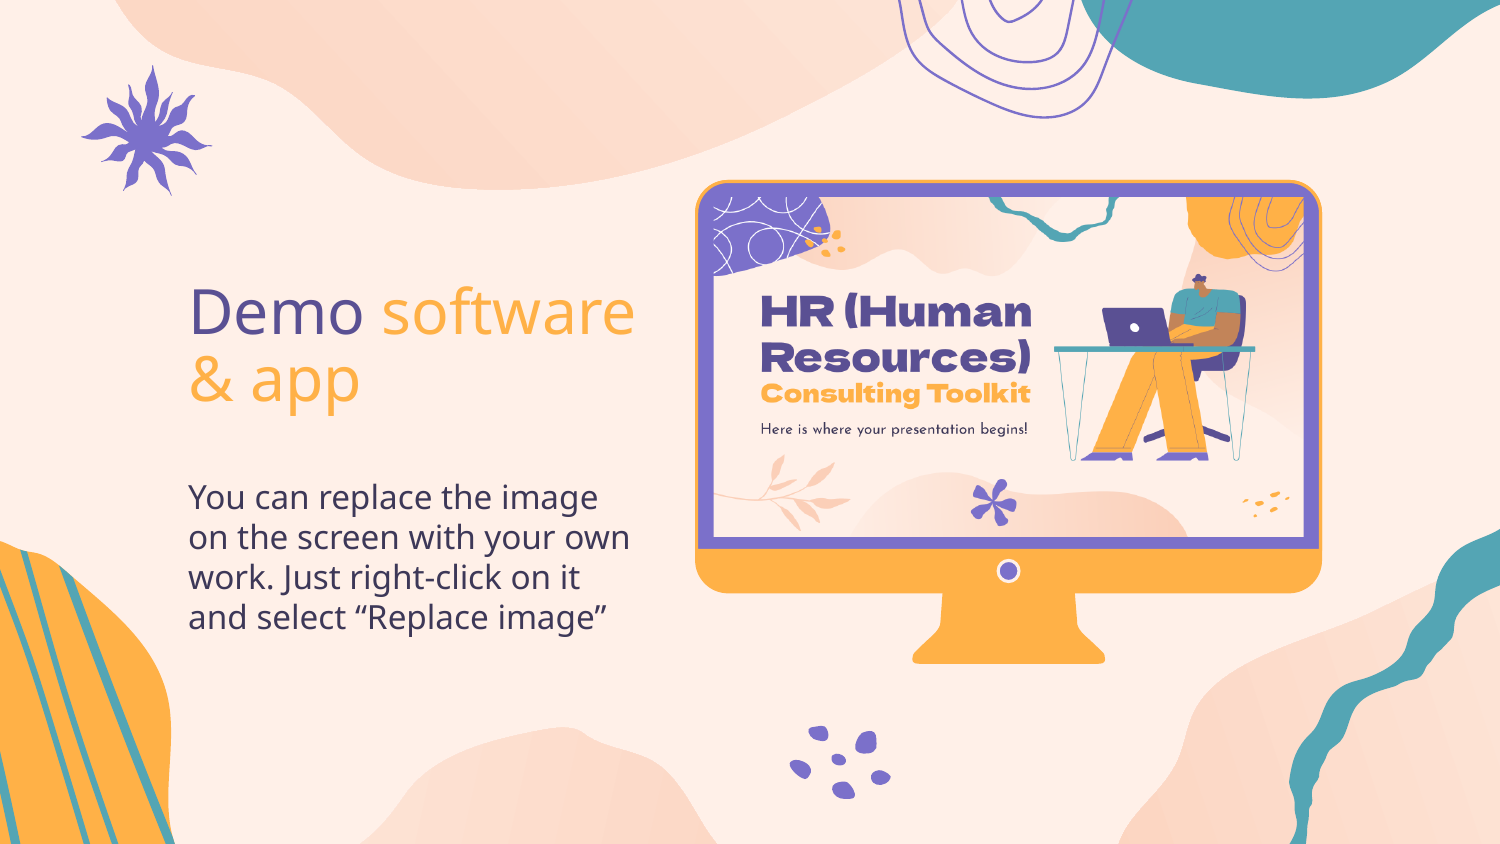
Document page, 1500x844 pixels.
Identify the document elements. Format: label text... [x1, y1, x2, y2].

picture [713, 197, 1304, 537]
text_box [81, 65, 213, 196]
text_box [696, 181, 1321, 663]
subtitle You can replace the image on the screen with your own work. Just right-click on it and select “Replace image” [173, 461, 662, 651]
title Demo software & app [173, 193, 662, 431]
